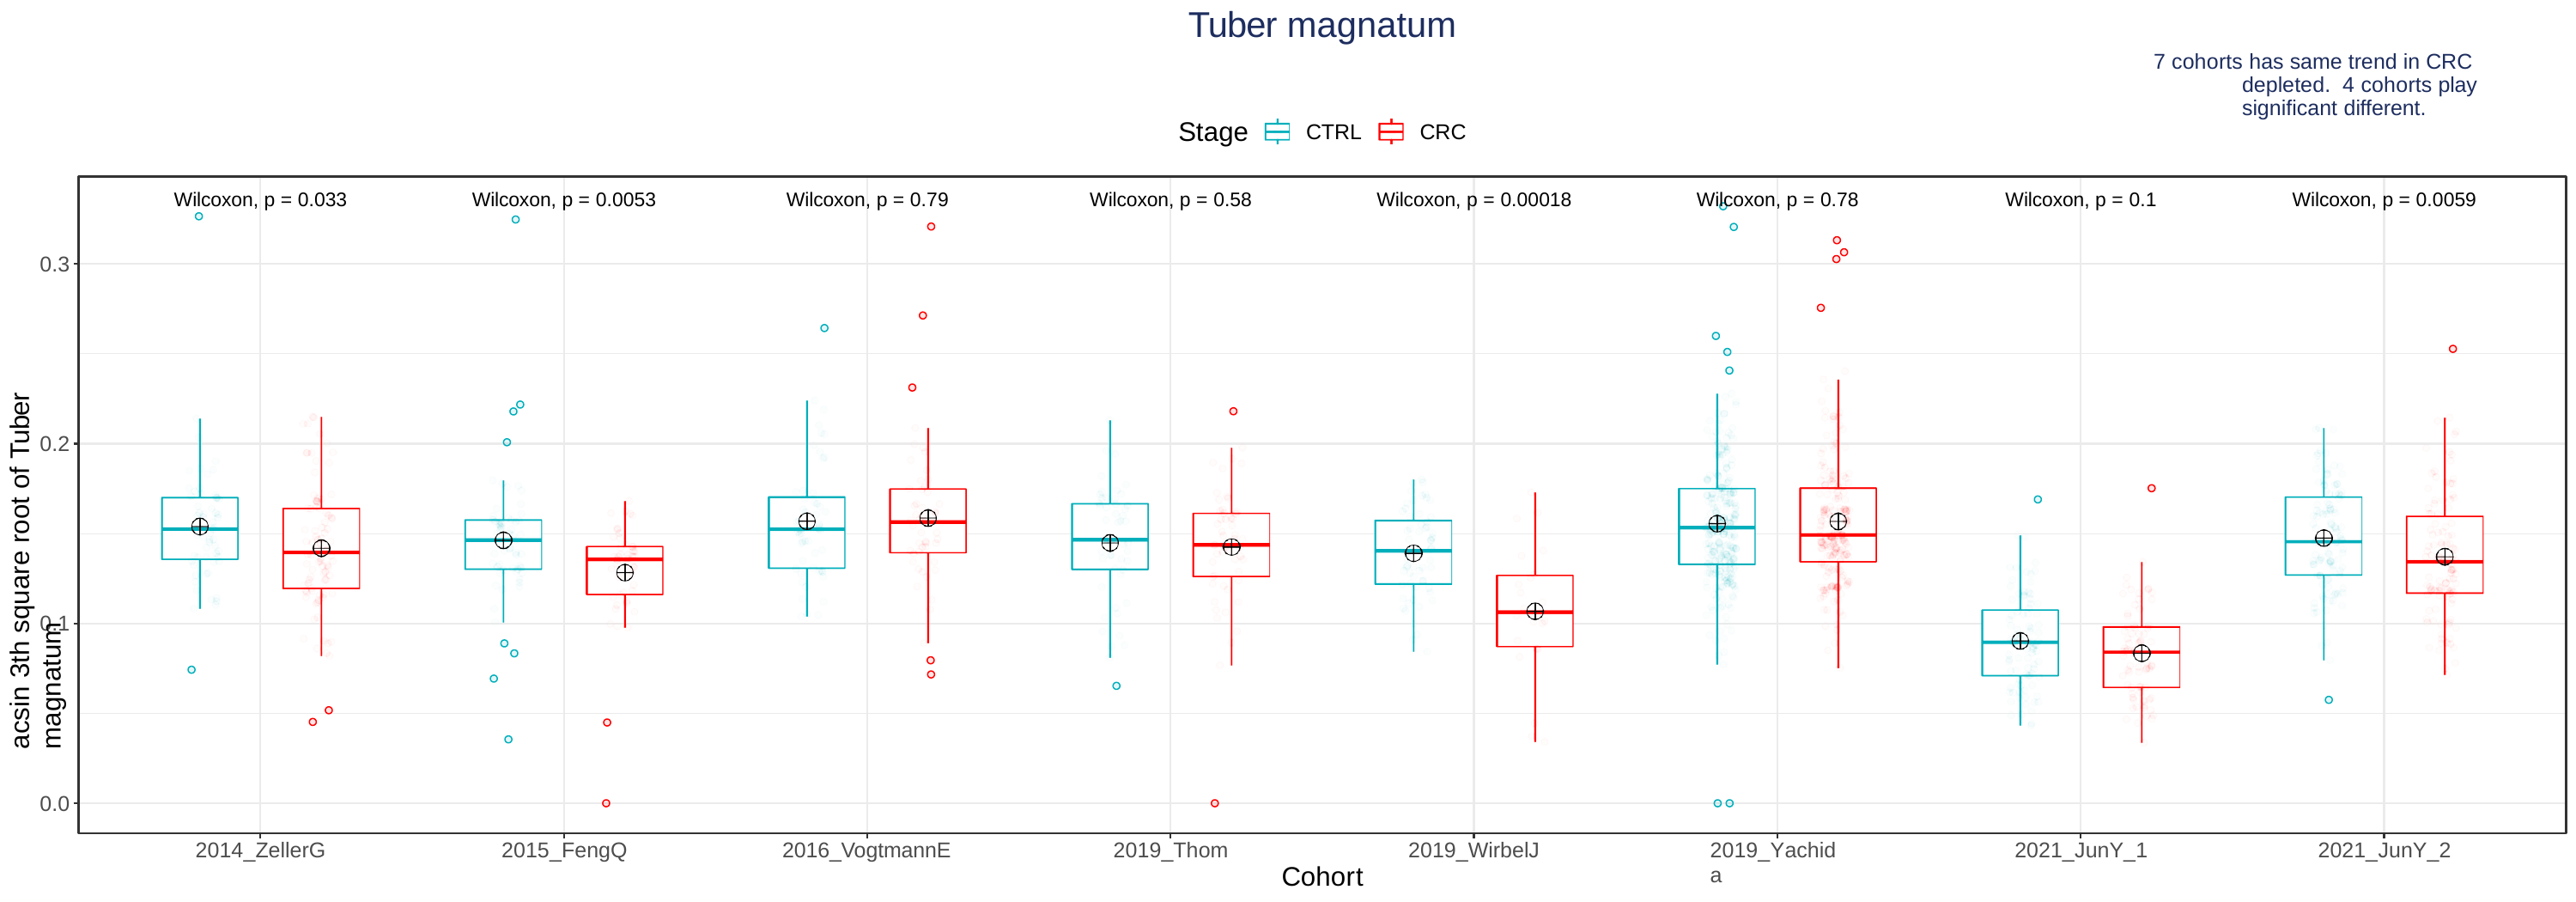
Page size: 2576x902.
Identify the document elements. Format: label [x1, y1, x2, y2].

text_box [38, 248, 72, 276]
text_box [38, 428, 72, 456]
text_box [1459, 116, 1468, 143]
text_box [2152, 45, 2568, 120]
title [1186, 0, 1459, 153]
text_box [38, 607, 72, 636]
text_box [38, 789, 72, 816]
text_box [3, 258, 37, 752]
text_box [1176, 113, 1186, 147]
text_box [73, 176, 2567, 887]
slide_number [193, 836, 328, 902]
footer [1279, 860, 1365, 902]
